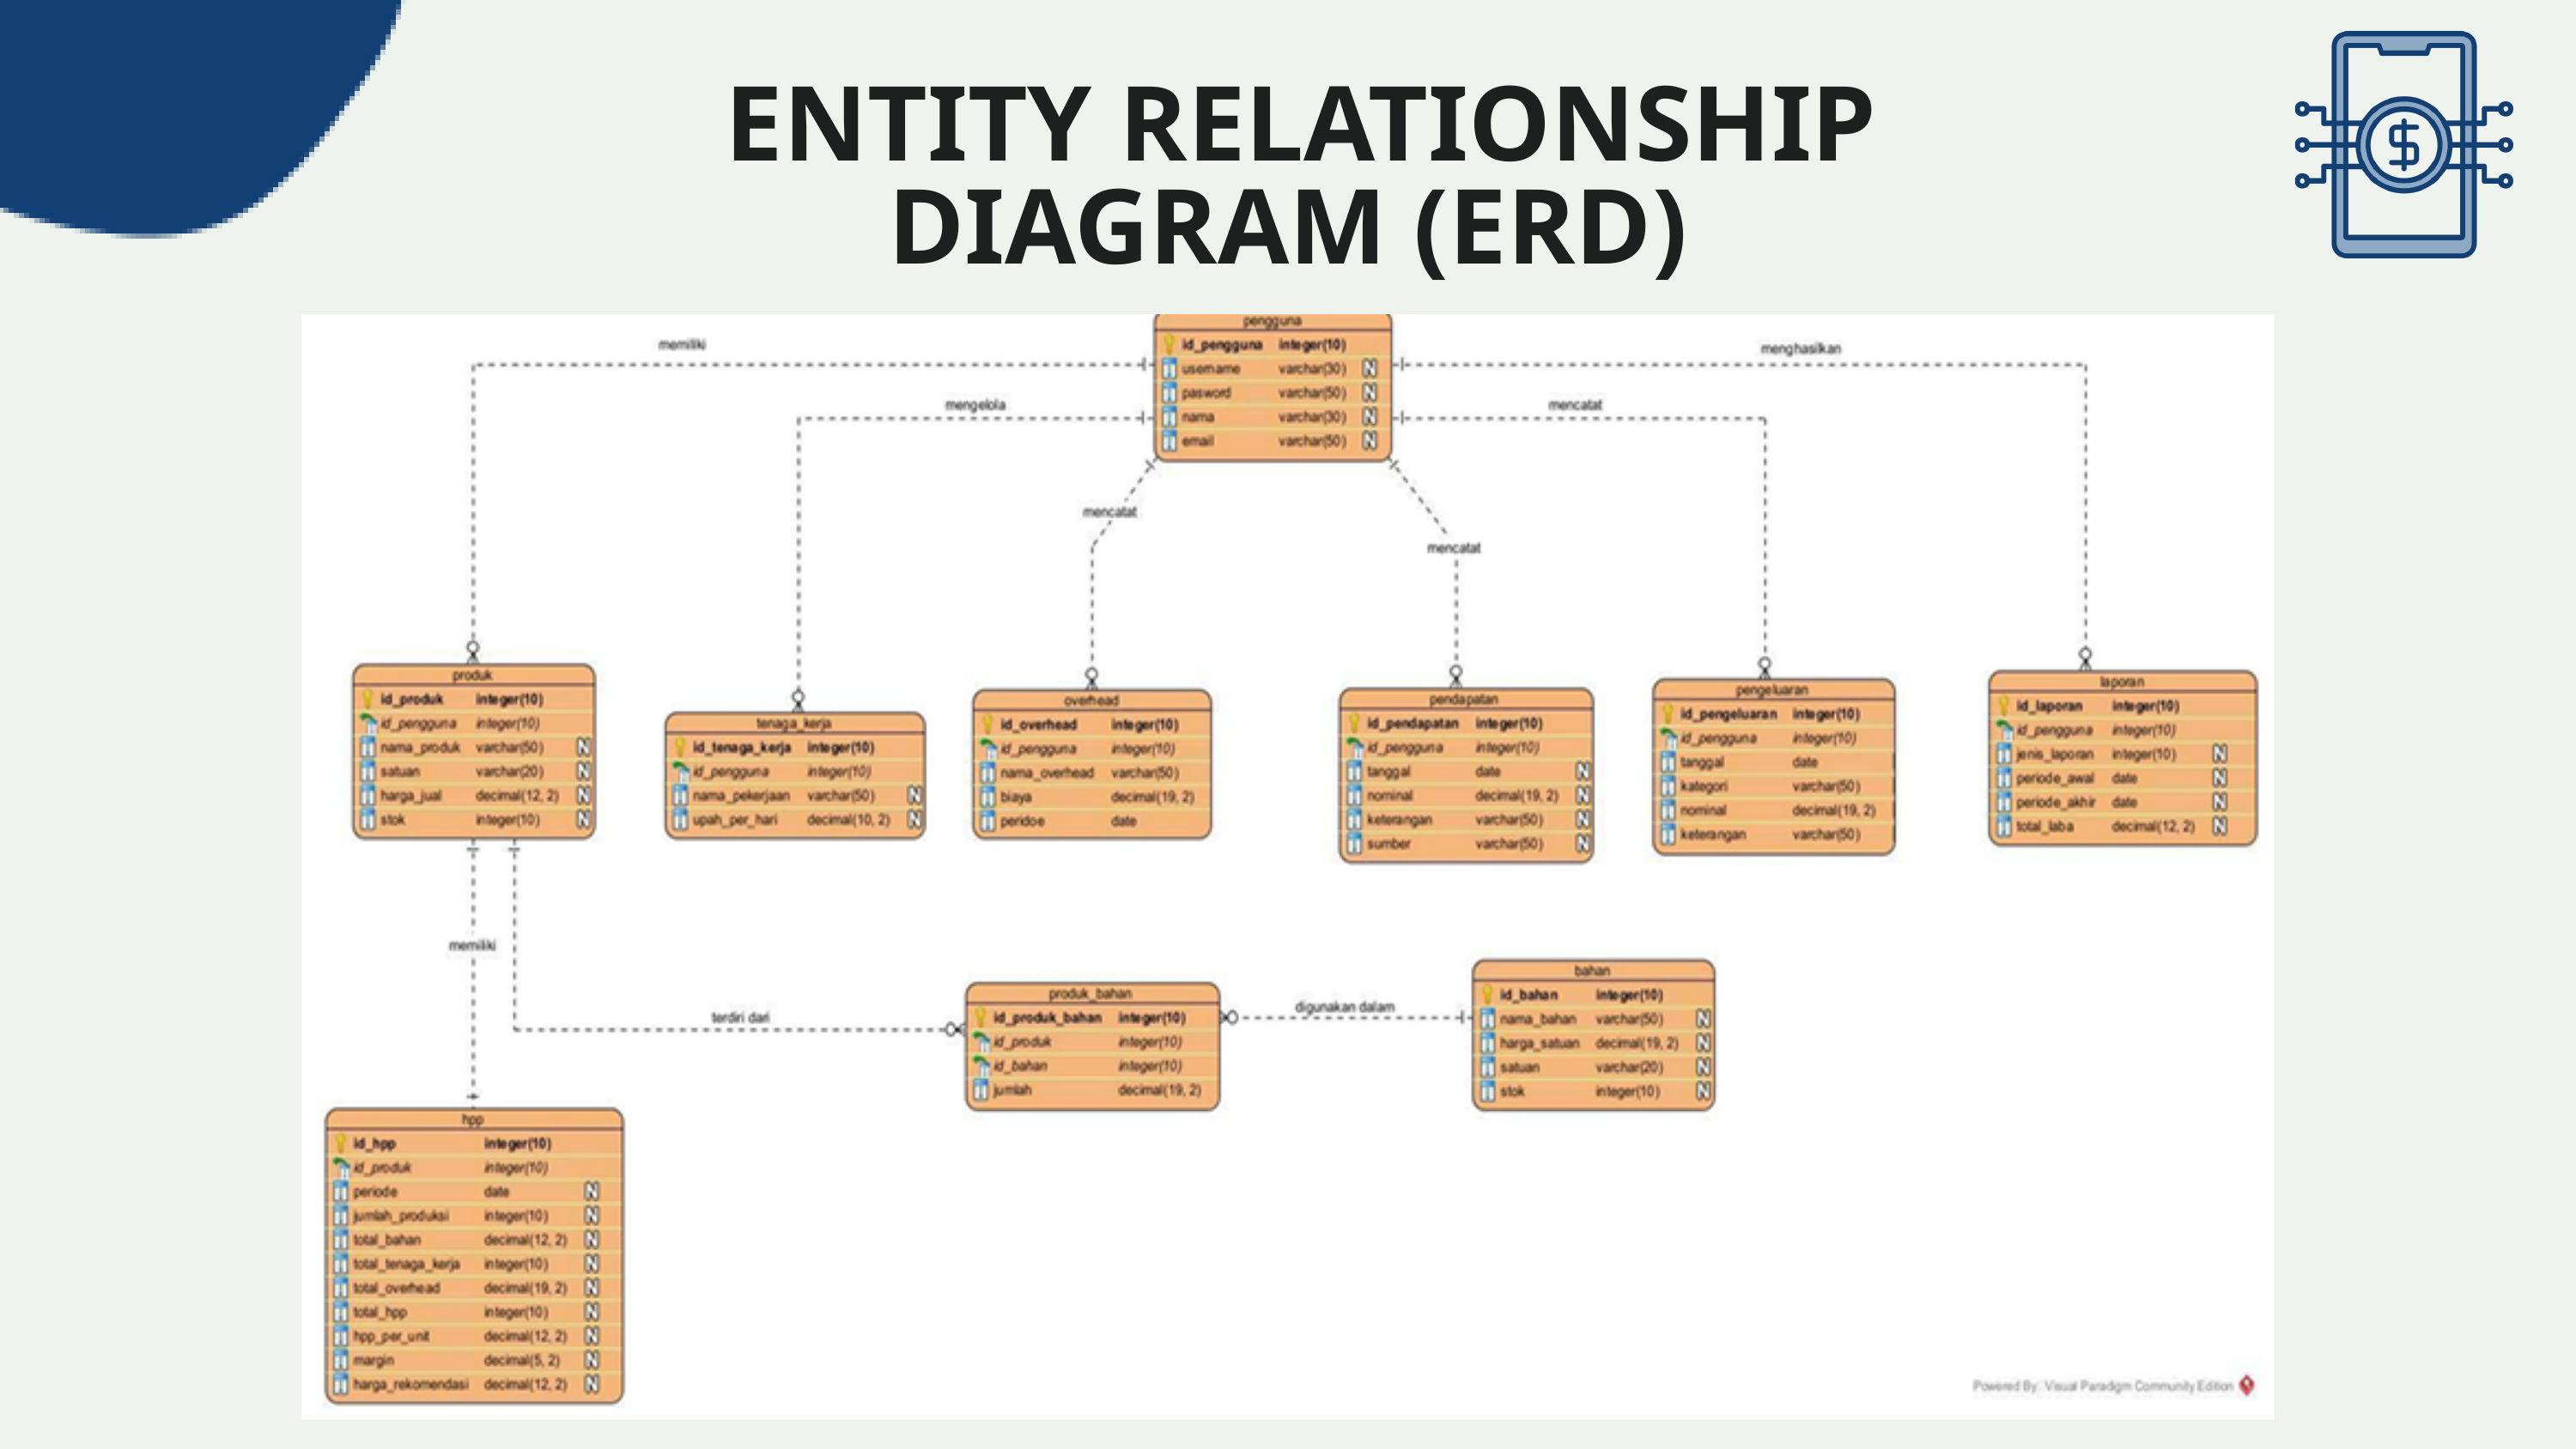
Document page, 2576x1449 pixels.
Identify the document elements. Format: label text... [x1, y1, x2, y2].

text_box [0, 0, 406, 244]
text_box [301, 314, 2275, 1420]
text_box ENTITY RELATIONSHIP DIAGRAM (ERD) [592, 77, 1984, 285]
text_box [2294, 31, 2513, 258]
